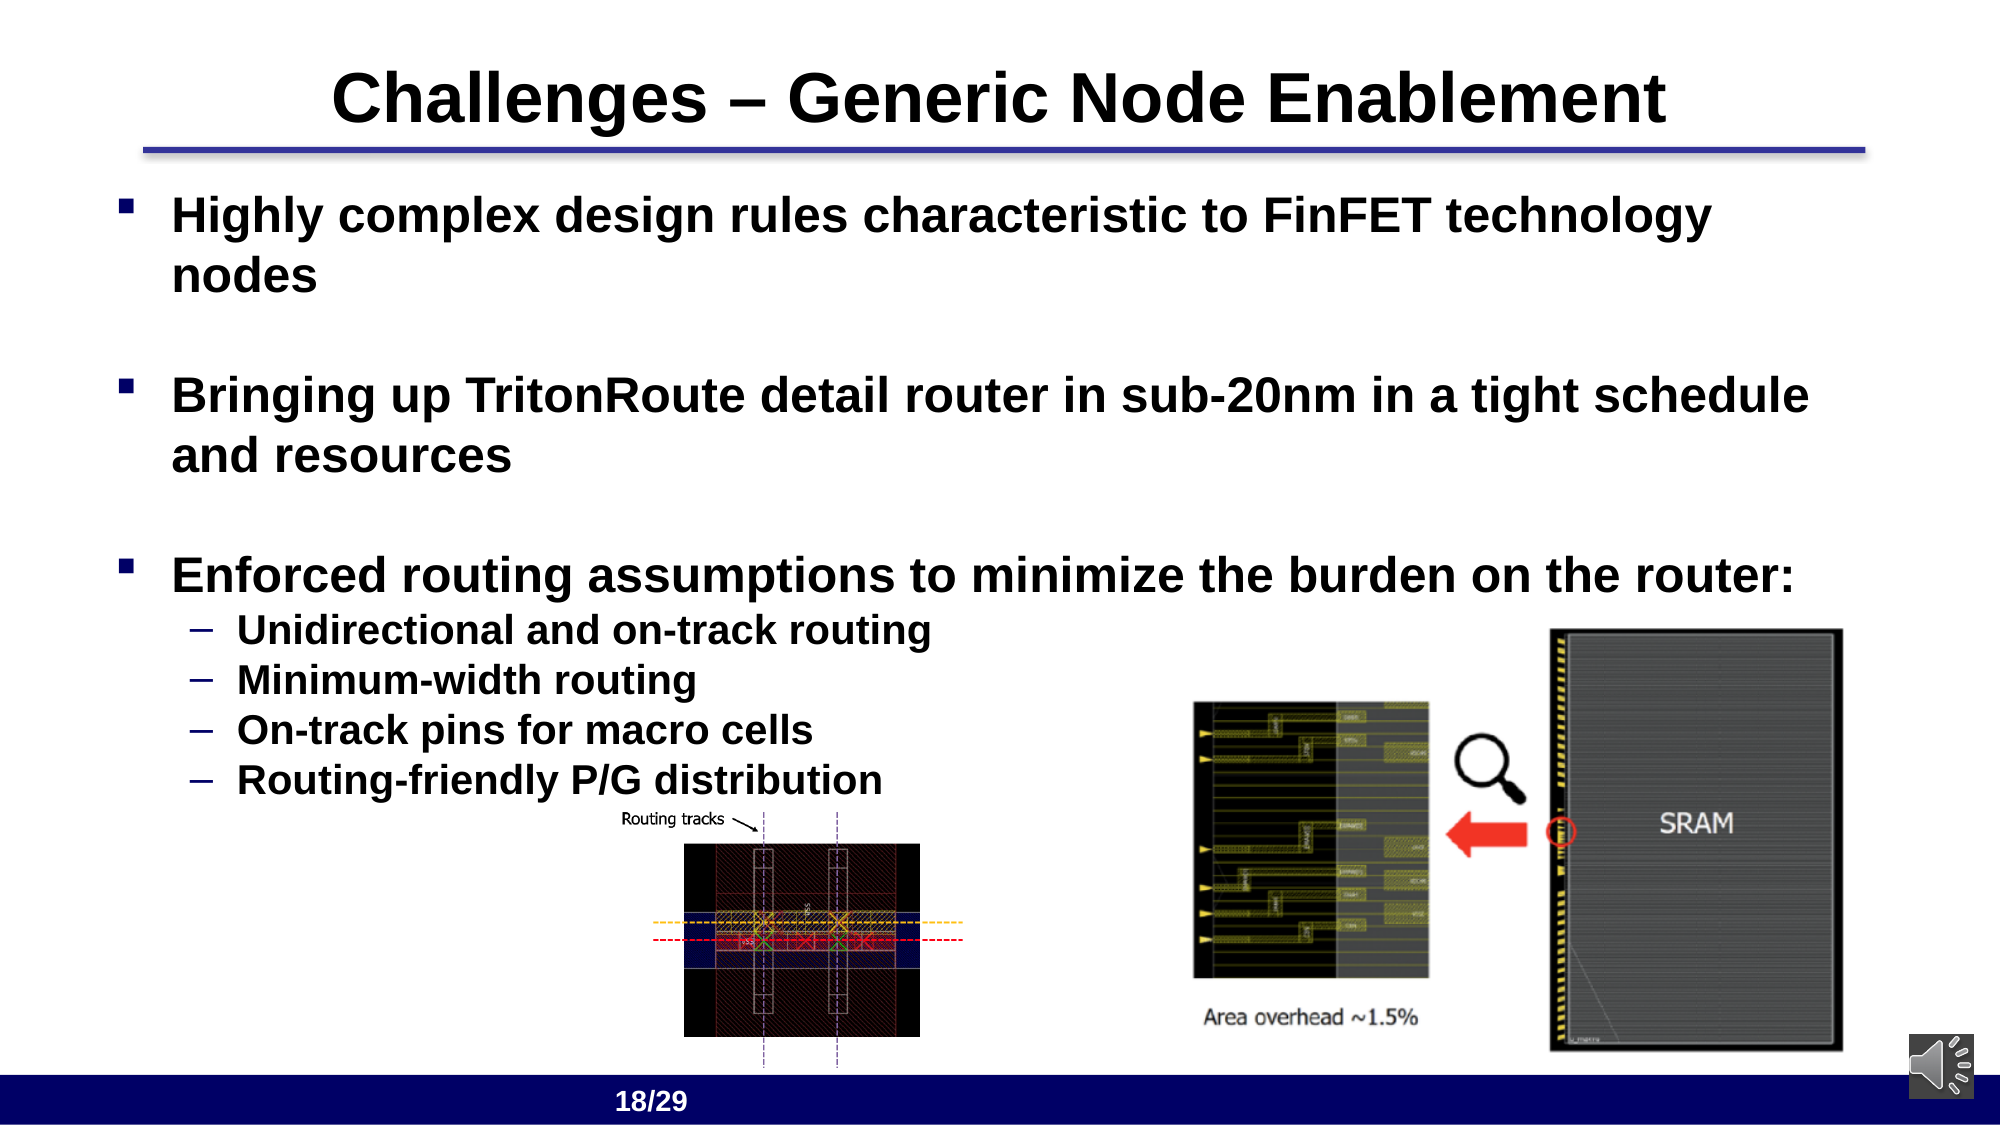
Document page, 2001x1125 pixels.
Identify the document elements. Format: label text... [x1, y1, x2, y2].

picture [1908, 1033, 1976, 1101]
list Highly complex design rules characteristic to FinFET technology nodes Bringing up TritonRoute detail router in sub-20nm in a tight schedule and resources Enforced routing assumptions to minimize the burden on the router: Unidirectional and on-track routing Minimum-width routing On-track pins for macro cells Routing-friendly P/G distribution [99, 188, 1863, 1086]
picture [1174, 612, 1856, 1075]
title Challenges – Generic Node Enablement [99, 12, 1901, 188]
picture [612, 799, 972, 1075]
